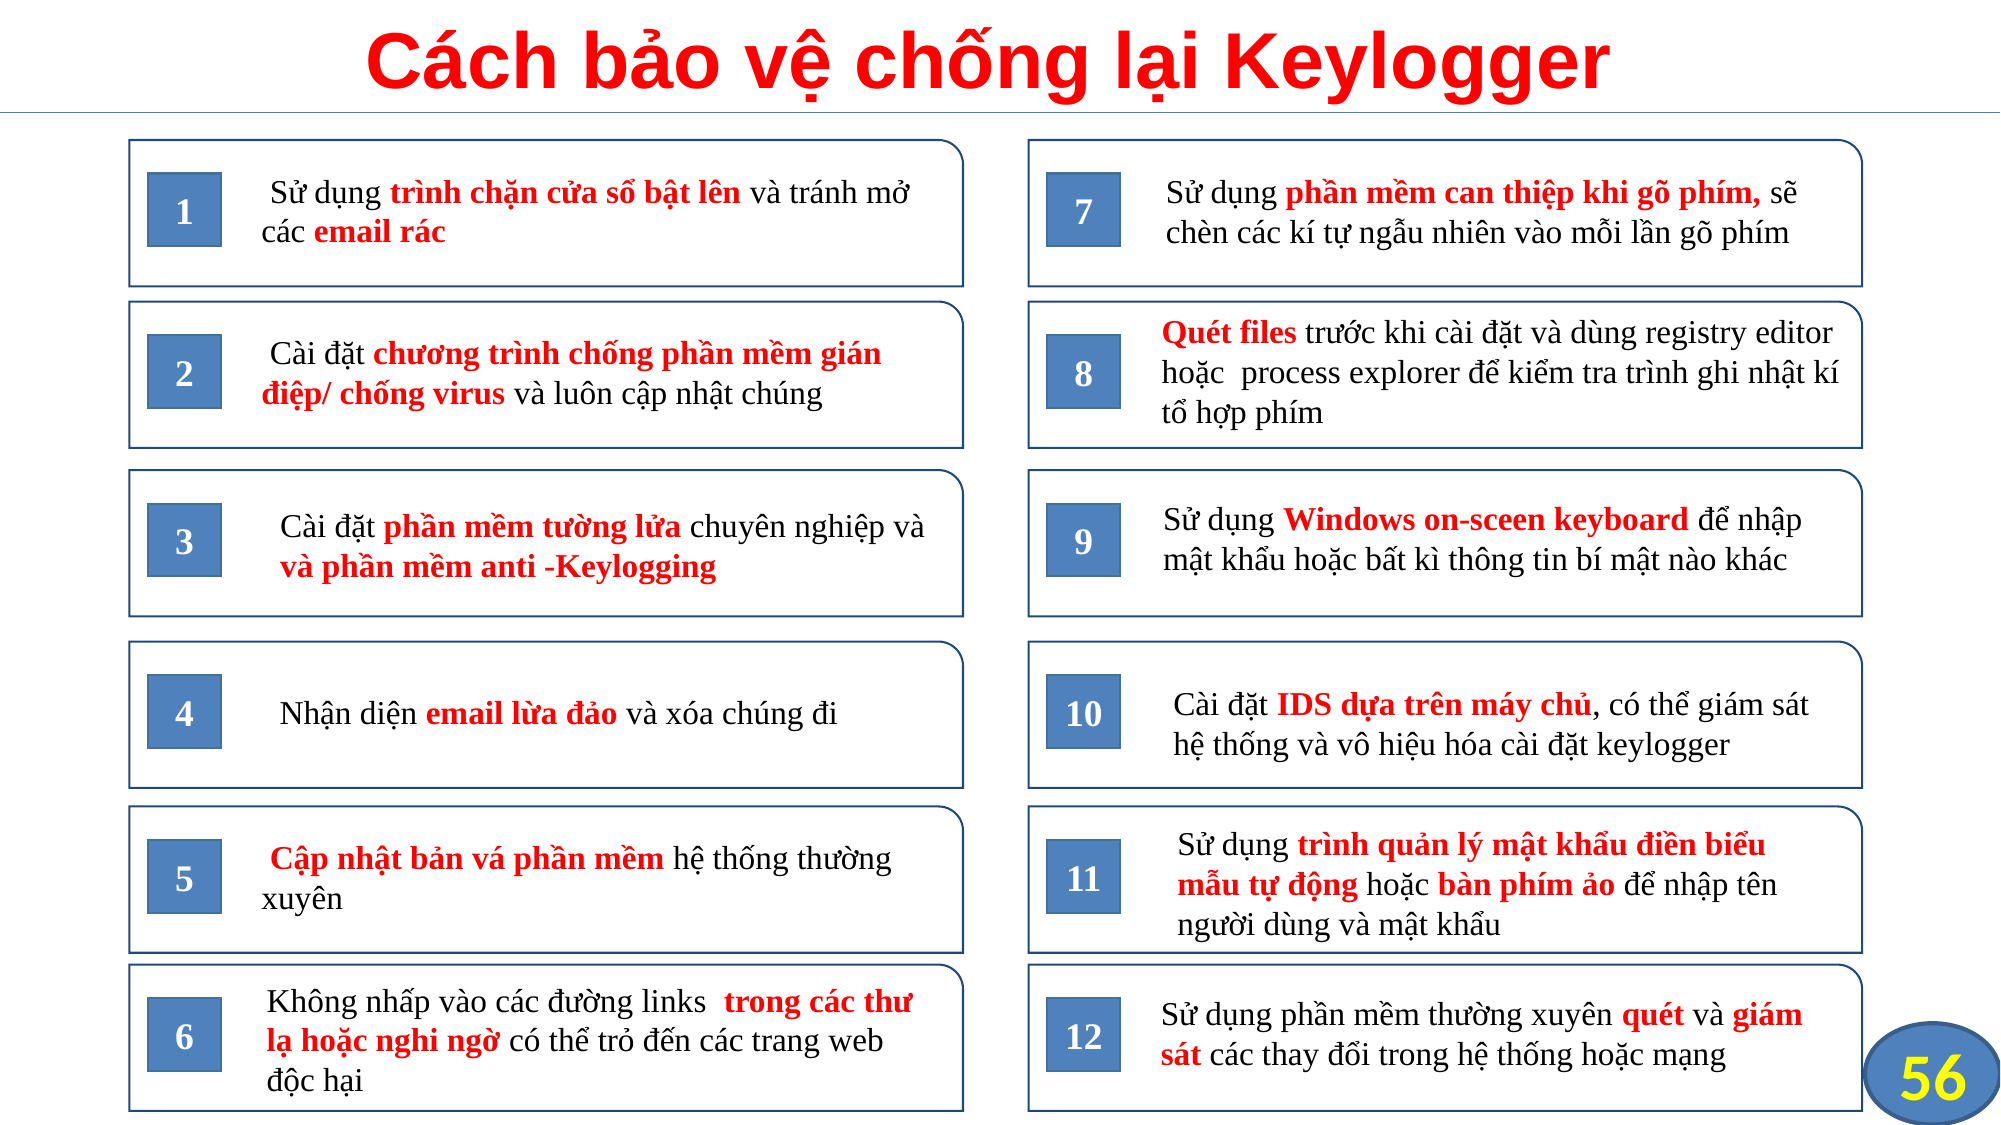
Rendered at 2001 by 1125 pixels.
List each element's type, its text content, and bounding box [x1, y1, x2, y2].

text_box [1028, 964, 1863, 1111]
title Cách bảo vệ chống lại Keylogger [0, 0, 2000, 116]
text_box [129, 470, 964, 617]
text_box 3 [148, 503, 221, 577]
text_box 2 [148, 335, 221, 408]
text_box Không nhấp vào các đường links trong các thư lạ hoặc nghi ngờ có thể trỏ đến các trang web độc hại [251, 971, 942, 1106]
text_box 4 [148, 675, 221, 748]
text_box 9 [1047, 503, 1120, 577]
text_box [1028, 301, 1863, 448]
text_box Cài đặt IDS dựa trên máy chủ, có thể giám sát hệ thống và vô hiệu hóa cài đặt keylogger [1158, 674, 1848, 770]
text_box Sử dụng phần mềm thường xuyên quét và giám sát các thay đổi trong hệ thống hoặc mạng [1145, 984, 1836, 1080]
text_box Cài đặt phần mềm tường lửa chuyên nghiệp và và phần mềm anti -Keylogging [265, 496, 955, 592]
text_box [1028, 806, 1863, 953]
text_box Cài đặt chương trình chống phần mềm gián điệp/ chống virus và luôn cập nhật chúng [246, 323, 956, 459]
text_box [129, 964, 964, 1111]
text_box Sử dụng trình chặn cửa sổ bật lên và tránh mở các email rác [246, 162, 956, 258]
text_box [1028, 641, 1863, 788]
text_box 5 [148, 840, 221, 913]
text_box [129, 806, 964, 953]
text_box Cập nhật bản vá phần mềm hệ thống thường xuyên [246, 828, 956, 964]
text_box 11 [1047, 840, 1120, 913]
text_box 10 [1047, 675, 1120, 748]
text_box [129, 301, 964, 448]
text_box [129, 641, 964, 788]
text_box 12 [1047, 998, 1120, 1071]
text_box Sử dụng Windows on-sceen keyboard để nhập mật khẩu hoặc bất kì thông tin bí mật nào khác [1148, 490, 1861, 625]
text_box [1028, 140, 1863, 287]
text_box Sử dụng trình quản lý mật khẩu điền biểu mẫu tự động hoặc bàn phím ảo để nhập tên người dùng và mật khẩu [1162, 814, 1852, 950]
text_box Sử dụng phần mềm can thiệp khi gõ phím, sẽ chèn các kí tự ngẫu nhiên vào mỗi lần gõ phím [1150, 162, 1841, 258]
text_box 1 [148, 173, 221, 247]
text_box 6 [148, 998, 221, 1071]
text_box Quét files trước khi cài đặt và dùng registry editor hoặc process explorer để kiểm tra trình ghi nhật kí tổ hợp phím [1146, 302, 1889, 438]
text_box [129, 140, 964, 287]
text_box 7 [1047, 173, 1120, 247]
text_box [1028, 470, 1863, 617]
slide_number 56 [1866, 1023, 2000, 1125]
text_box 8 [1047, 335, 1120, 408]
text_box Nhận diện email lừa đảo và xóa chúng đi [264, 683, 954, 739]
